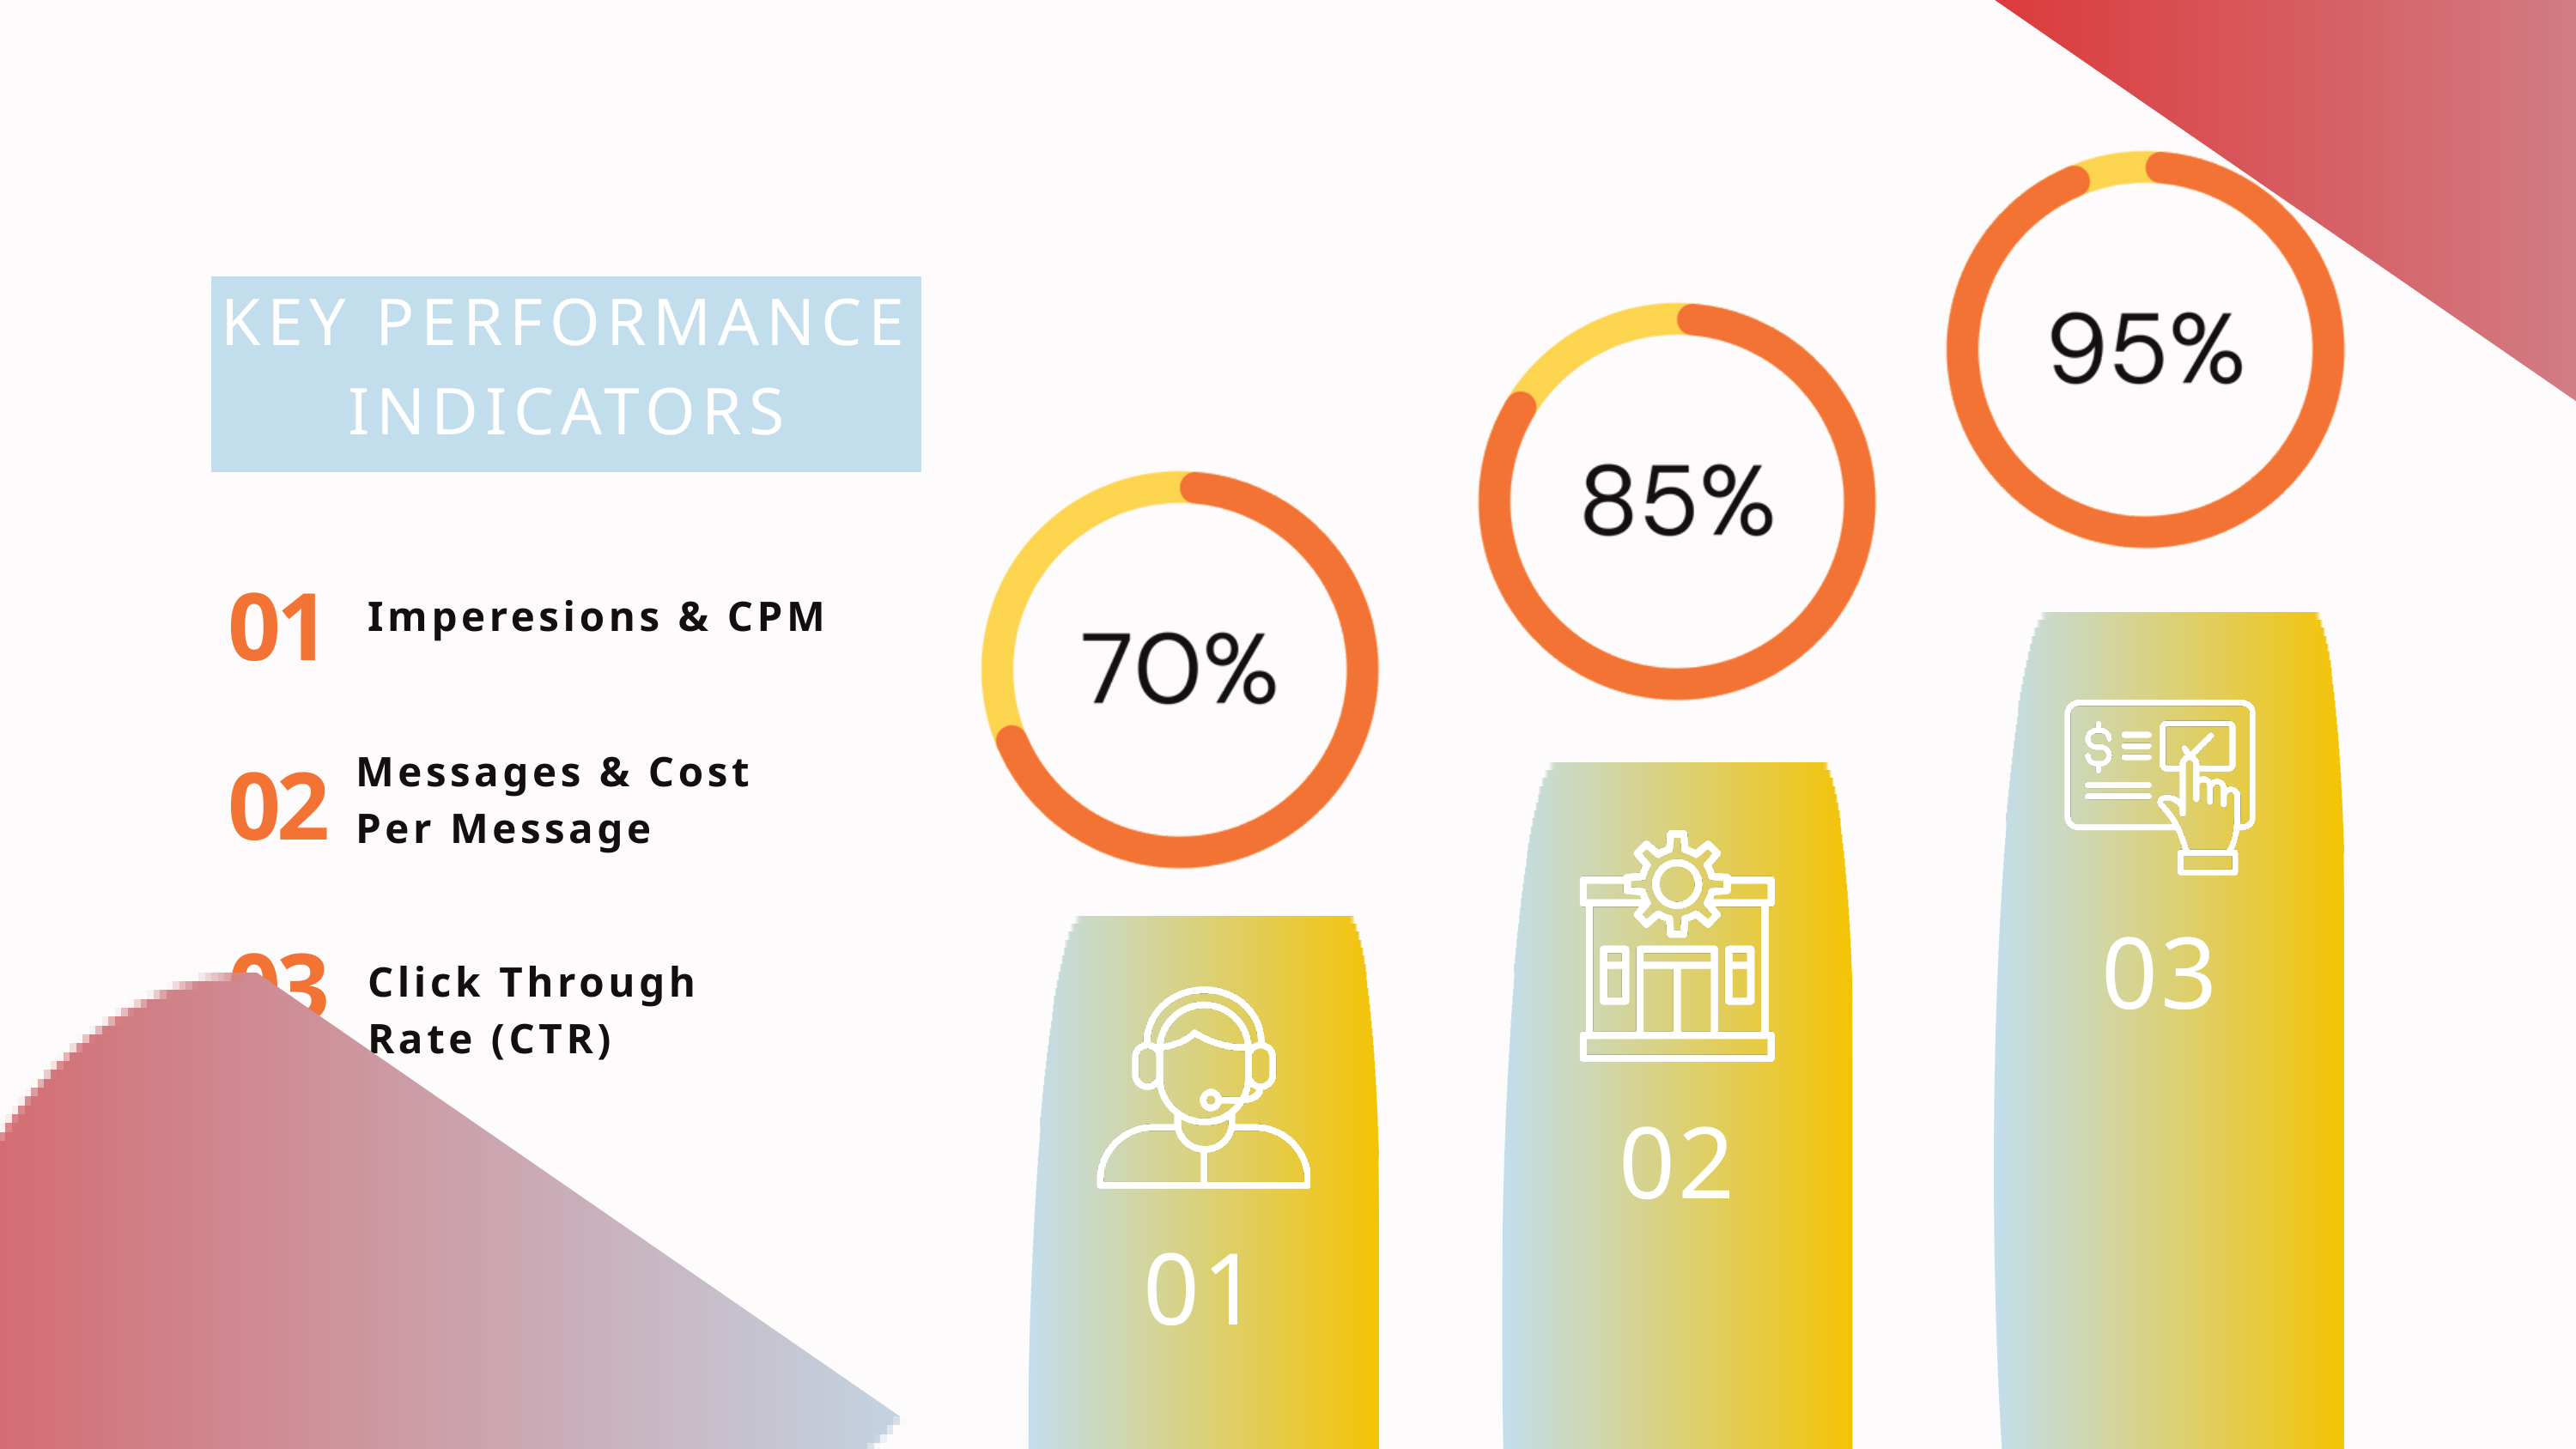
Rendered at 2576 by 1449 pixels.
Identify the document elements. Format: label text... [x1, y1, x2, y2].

text_box Messages & Cost Per Message [355, 738, 826, 852]
text_box Imperesions & CPM [368, 583, 838, 640]
text_box Click Through Rate (CTR) [368, 949, 814, 1062]
text_box [1579, 830, 1776, 1062]
picture [1439, 111, 2385, 740]
text_box [1994, 612, 2344, 1449]
text_box 03 [2055, 914, 2265, 1029]
text_box [1502, 762, 1853, 1449]
text_box 03 [213, 911, 345, 1033]
text_box 02 [213, 730, 345, 859]
text_box [1097, 986, 1311, 1189]
text_box [2064, 700, 2256, 876]
text_box 02 [1572, 1104, 1783, 1219]
text_box 01 [1097, 1231, 1307, 1346]
text_box [0, 795, 948, 1449]
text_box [210, 276, 922, 472]
picture [942, 432, 1419, 908]
text_box 01 [213, 550, 345, 679]
text_box [1028, 916, 1379, 1449]
text_box [1995, 0, 2576, 402]
